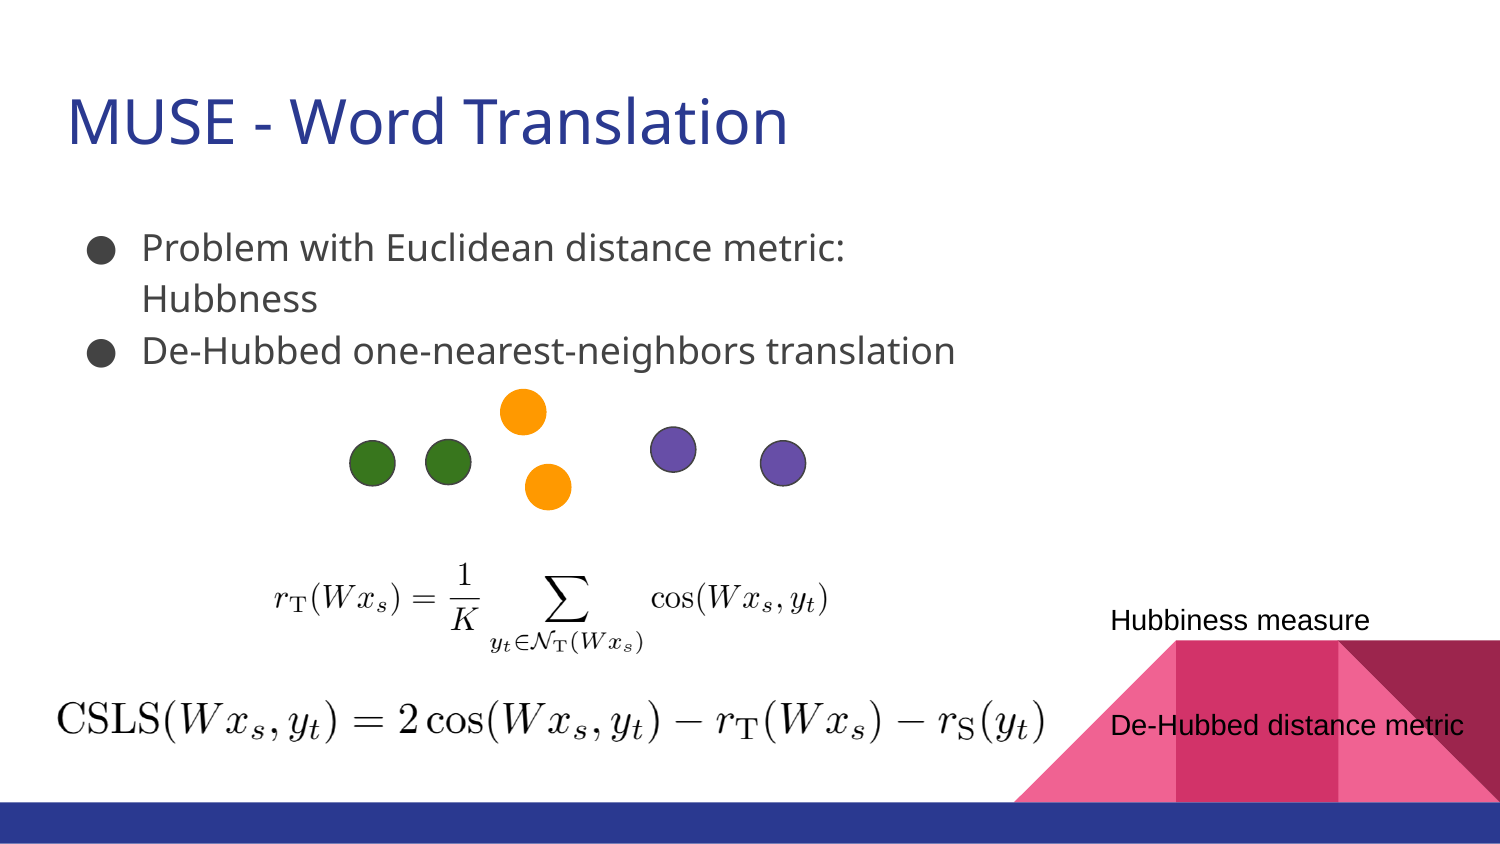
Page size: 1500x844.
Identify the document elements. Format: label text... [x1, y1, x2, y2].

picture [48, 685, 1048, 759]
text_box [425, 439, 471, 485]
text_box [760, 440, 806, 486]
text_box [500, 389, 546, 435]
text_box Hubbiness measure De-Hubbed distance metric [1095, 586, 1488, 791]
list Problem with Euclidean distance metric: Hubbness De-Hubbed one-nearest-neighbors translation [51, 201, 1047, 322]
text_box [525, 464, 571, 510]
picture [266, 553, 830, 656]
title MUSE - Word Translation [51, 67, 1449, 167]
text_box [650, 427, 696, 473]
text_box [349, 440, 395, 486]
